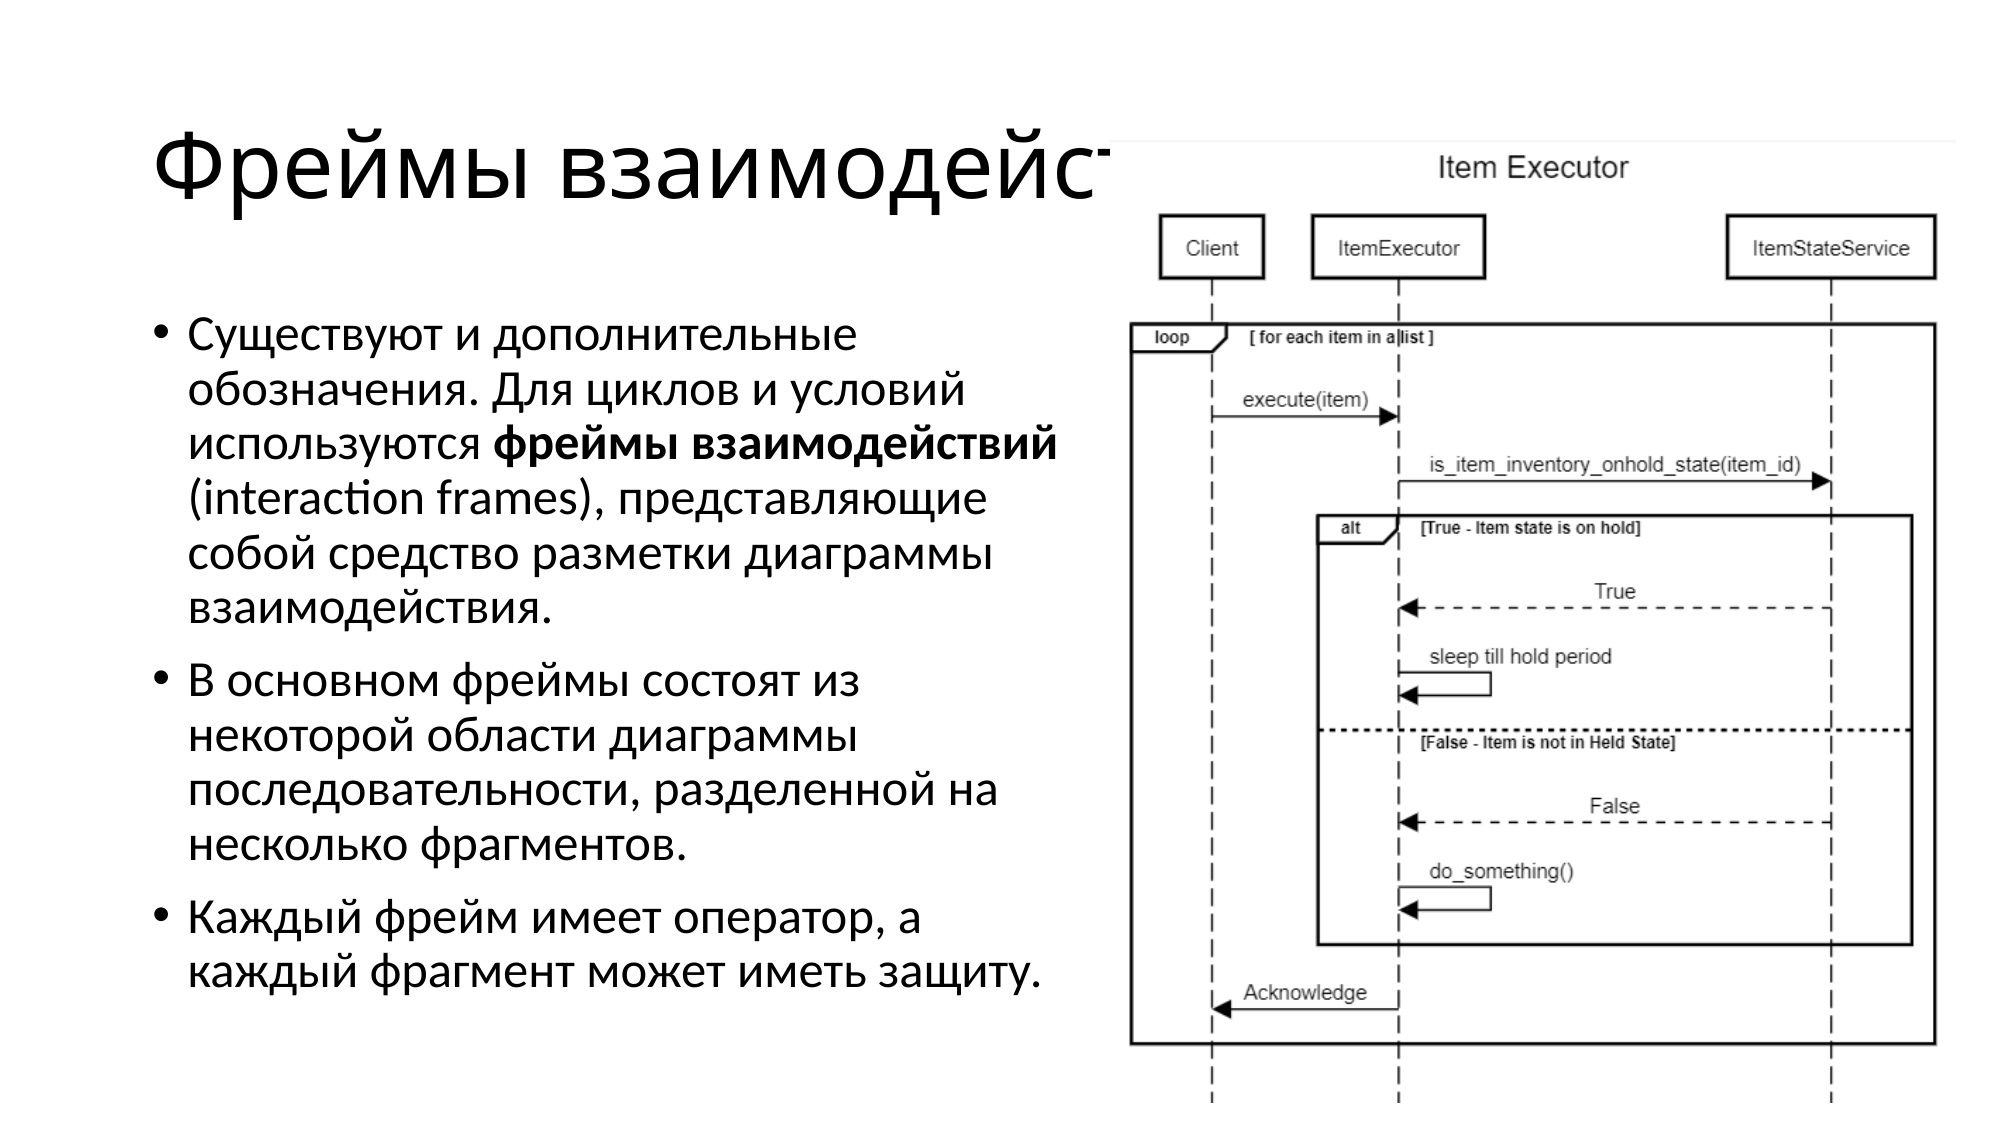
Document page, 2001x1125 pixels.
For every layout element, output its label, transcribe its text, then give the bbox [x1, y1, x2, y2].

picture [1110, 140, 1956, 1103]
title Фреймы взаимодействия [137, 59, 1863, 278]
list Существуют и дополнительные обозначения. Для циклов и условий используются фреймы взаимодействий (interaction frames), представляющие собой средство разметки диаграммы взаимодействия. В основном фреймы состоят из некоторой области диаграммы последовательности, разделенной на несколько фрагментов. Каждый фрейм имеет оператор, а каждый фрагмент может иметь защиту. [137, 299, 1110, 1014]
